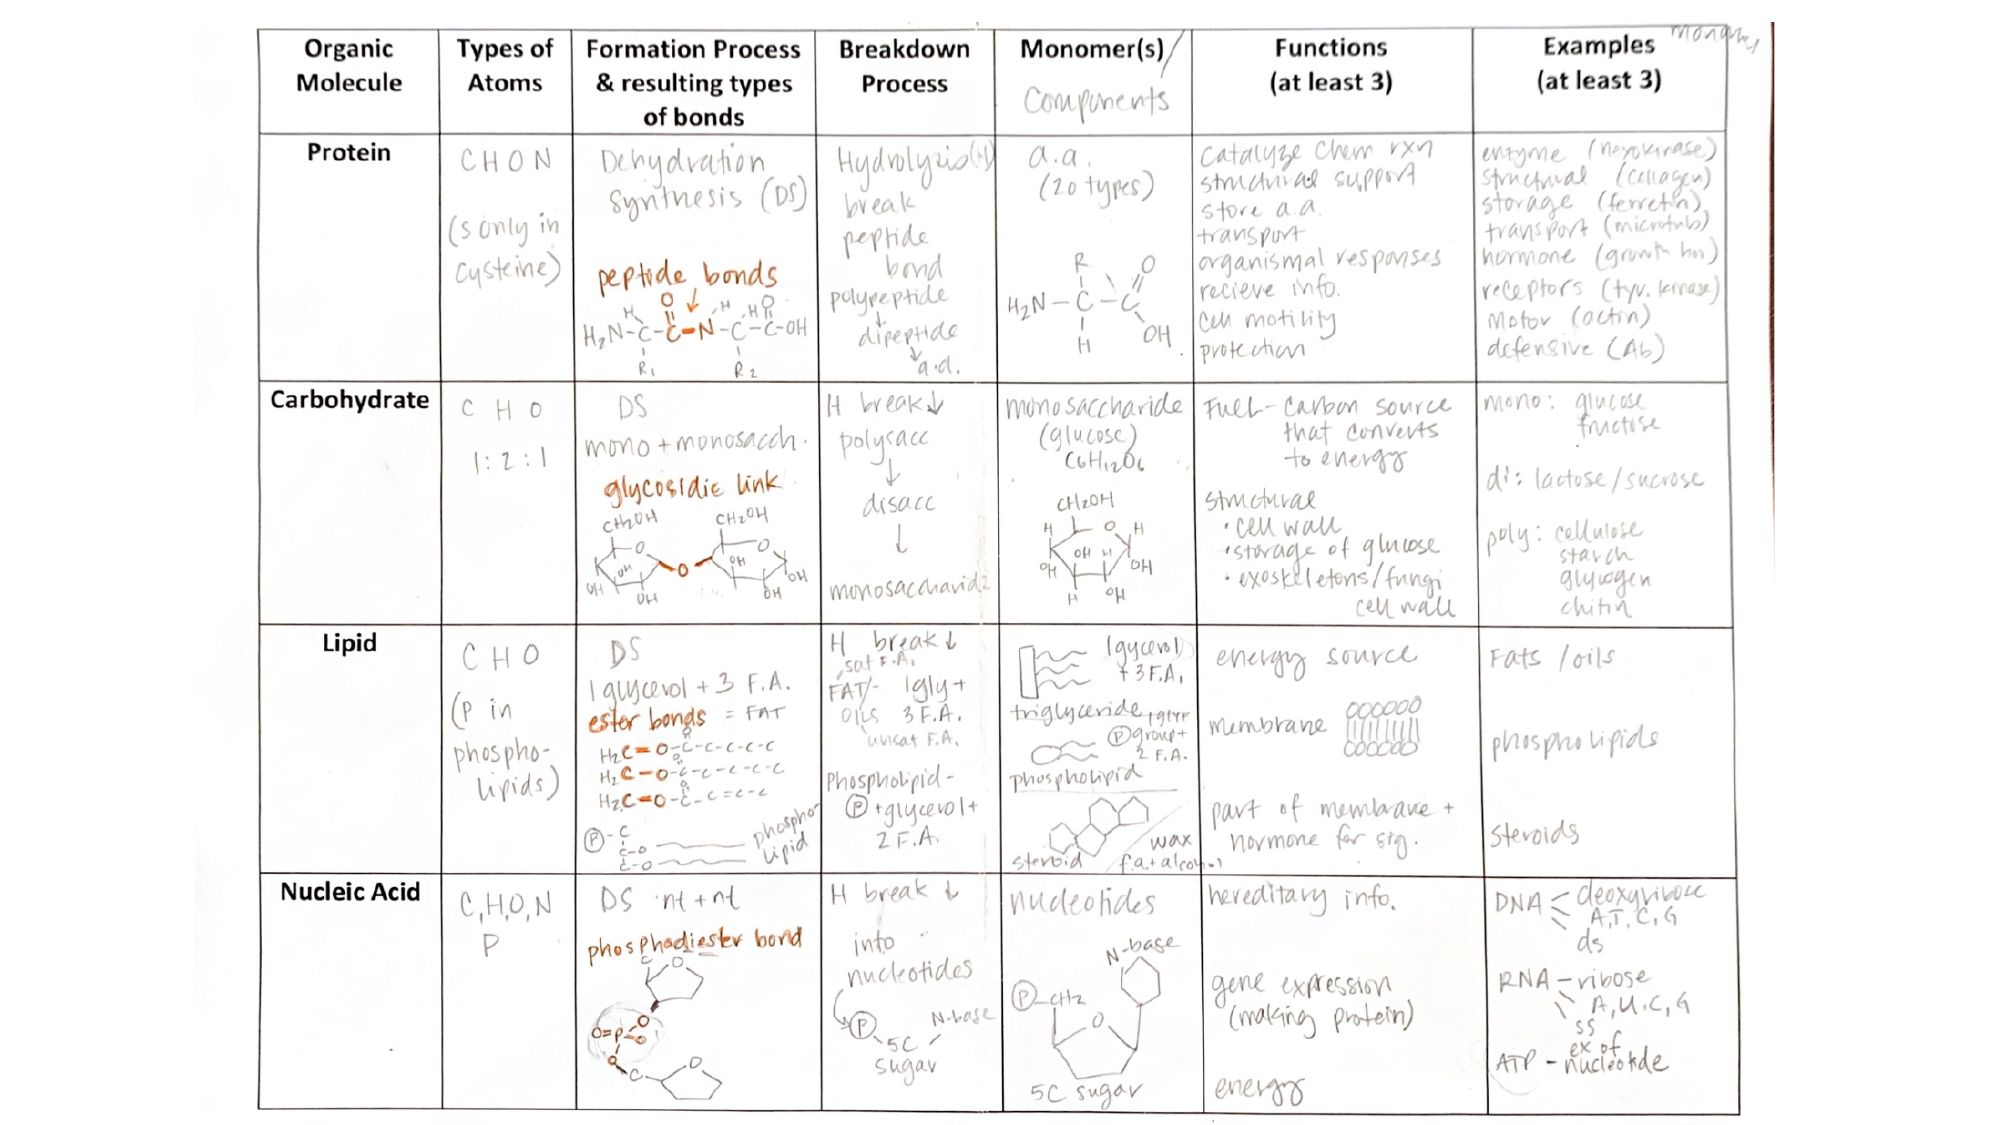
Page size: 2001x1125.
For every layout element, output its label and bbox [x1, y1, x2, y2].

picture [194, 0, 1773, 1125]
